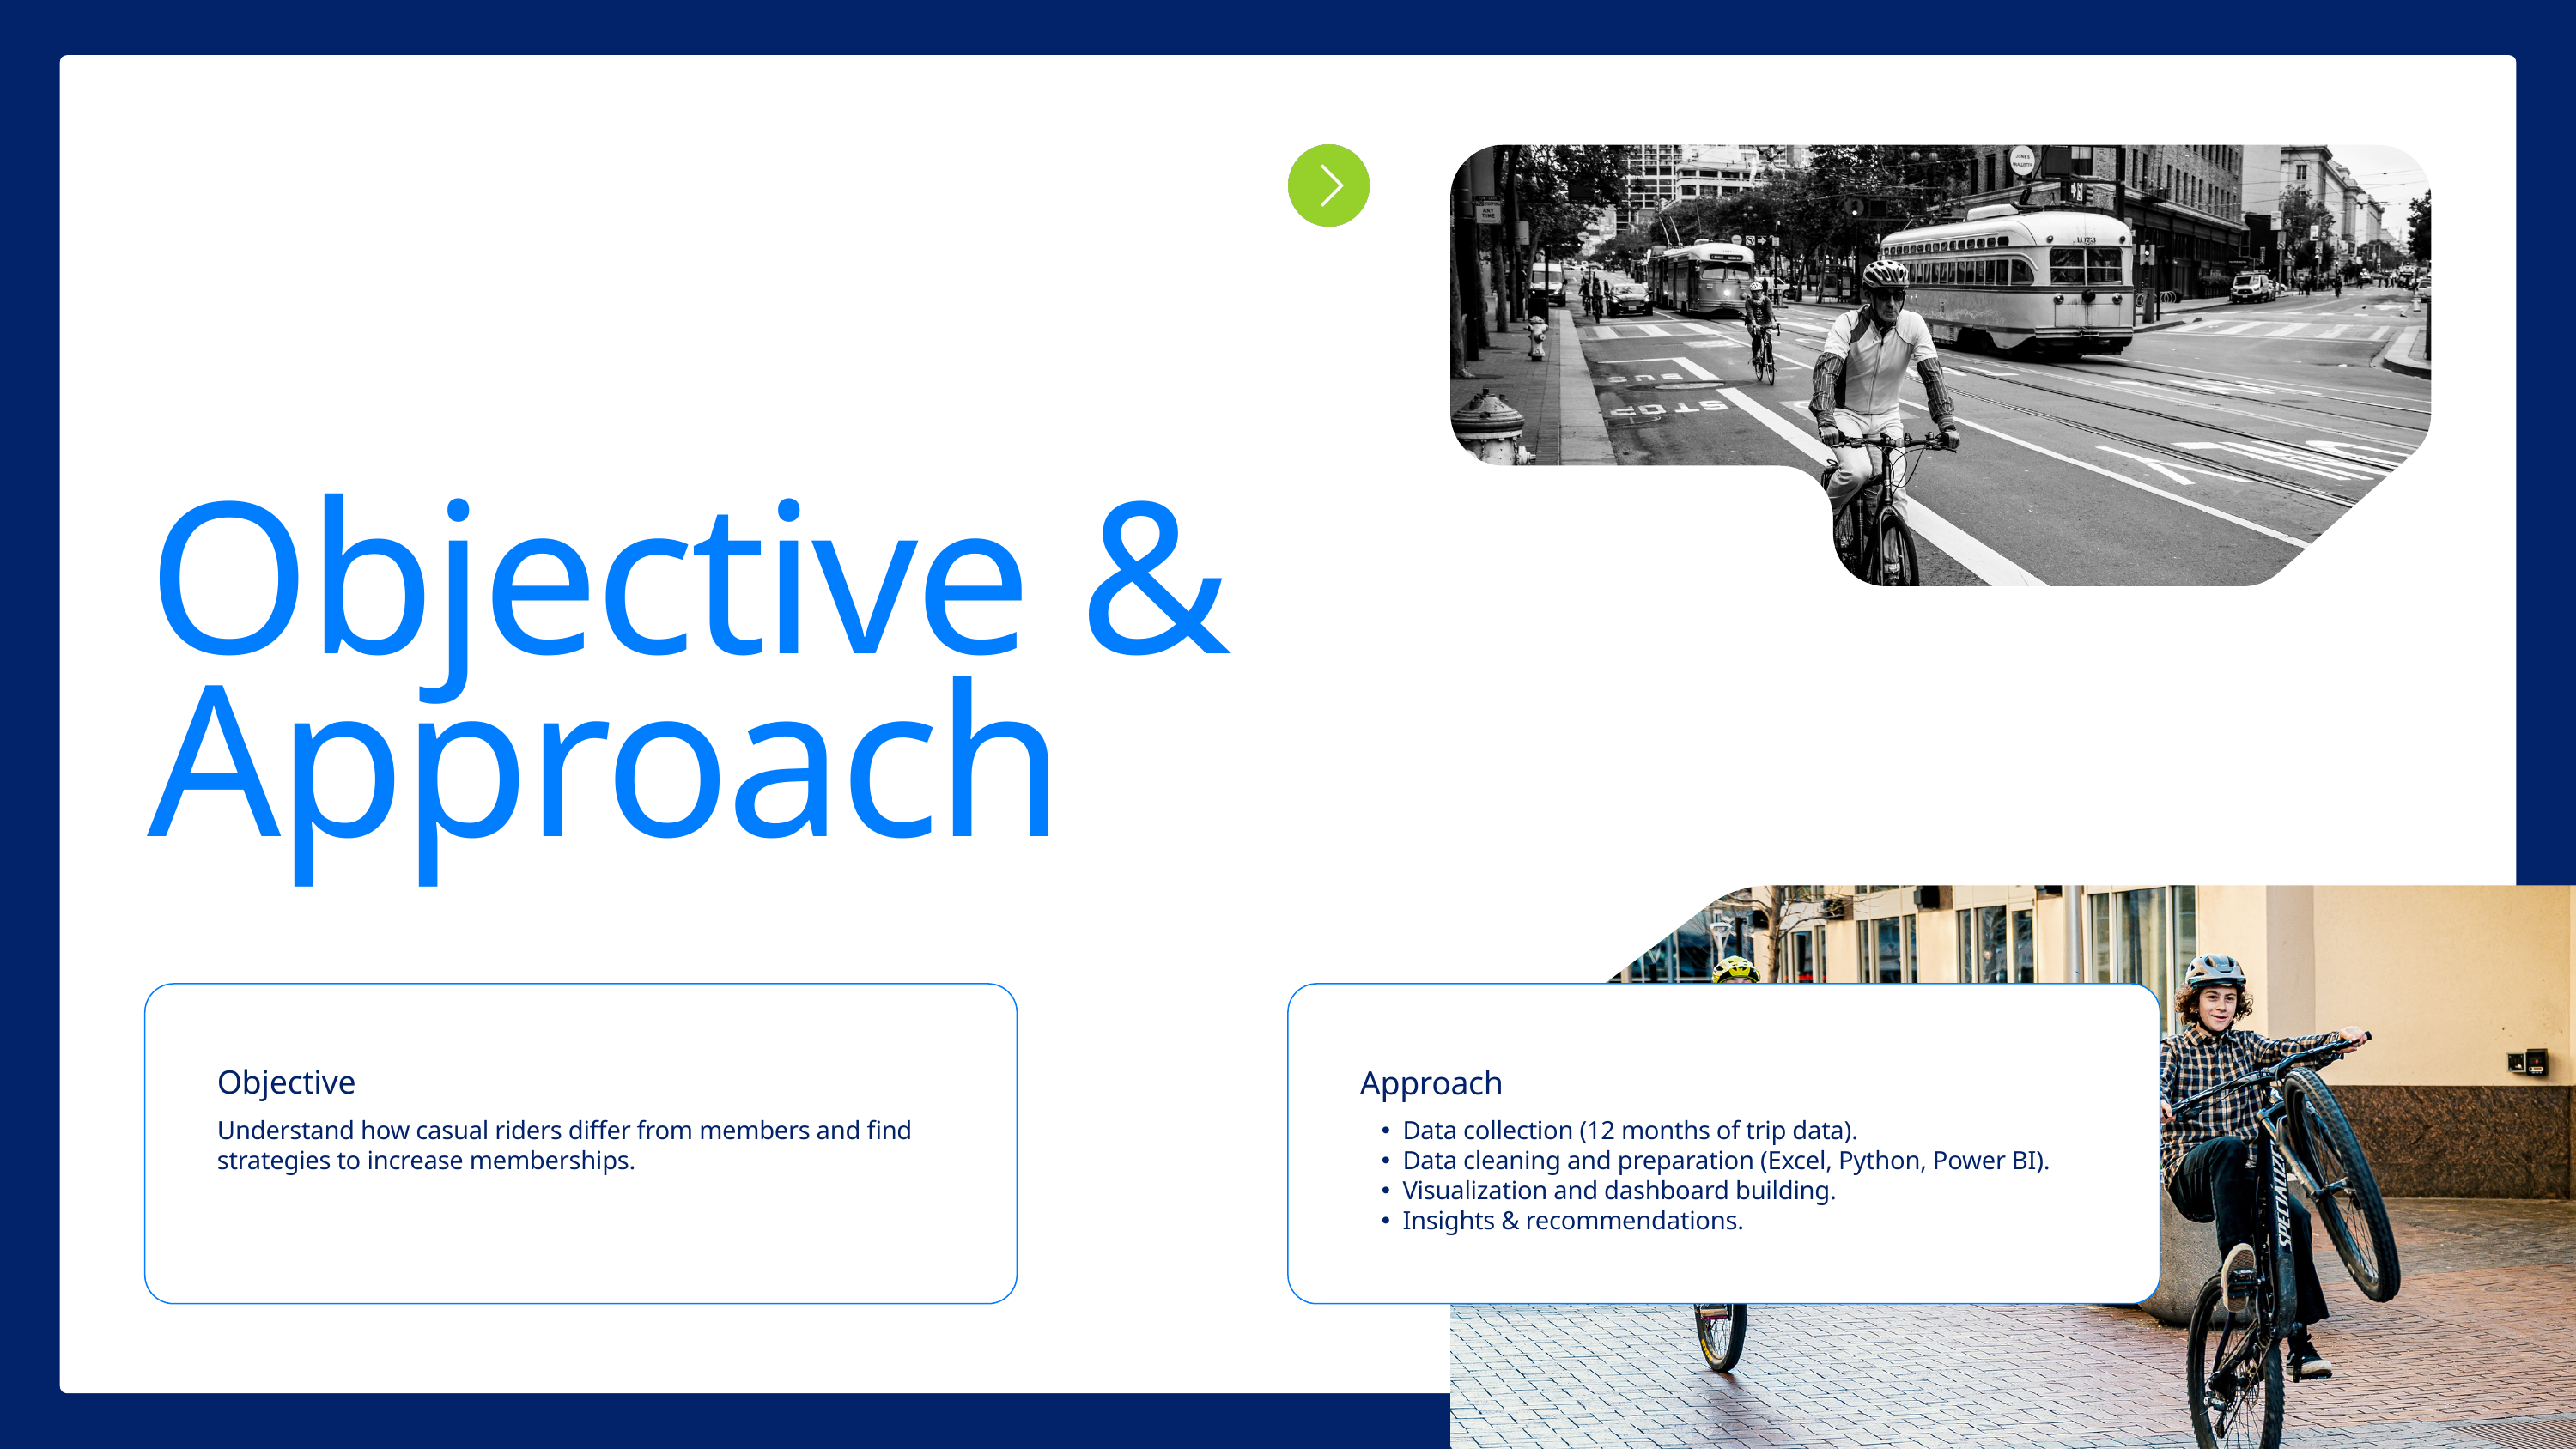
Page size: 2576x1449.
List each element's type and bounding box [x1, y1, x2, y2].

text_box [144, 983, 1018, 1304]
text_box [1449, 144, 2432, 587]
text_box [59, 54, 2517, 1394]
text_box [1287, 983, 2160, 1304]
text_box [1449, 885, 2576, 1449]
